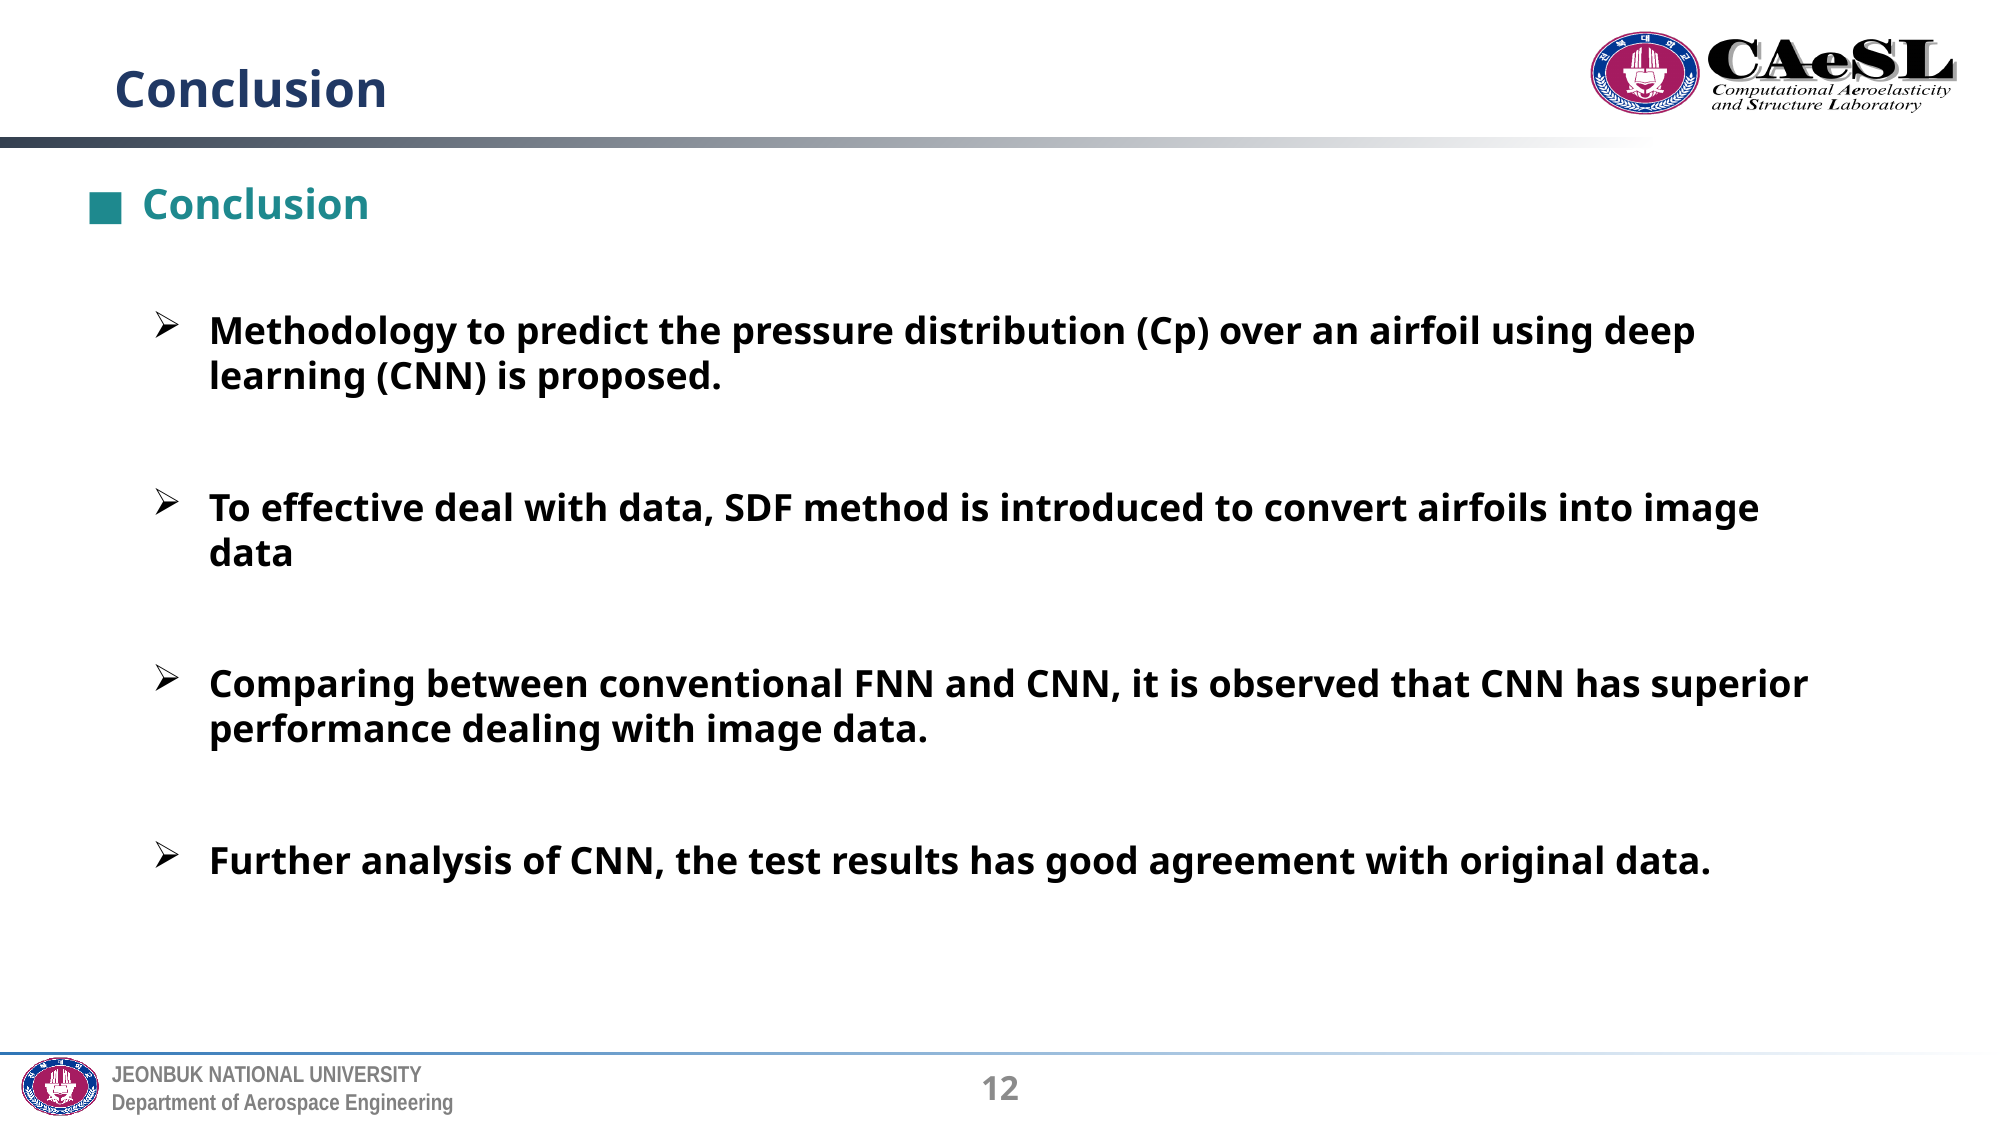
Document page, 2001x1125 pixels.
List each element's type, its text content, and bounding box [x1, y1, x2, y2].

title Conclusion [99, 45, 1900, 138]
slide_number 12 [766, 1060, 1234, 1121]
picture [1561, 14, 2000, 129]
picture [0, 1049, 123, 1125]
list Methodology to predict the pressure distribution (Cp) over an airfoil using deep learning (CNN) is proposed. To effective deal with data, SDF method is introduced to convert airfoils into image data Comparing between conventional FNN and CNN, it is observed that CNN has superior performance dealing with image data. Further analysis of CNN, the test results has good agreement with original data. [137, 299, 1863, 1014]
list Conclusion [70, 175, 1694, 242]
